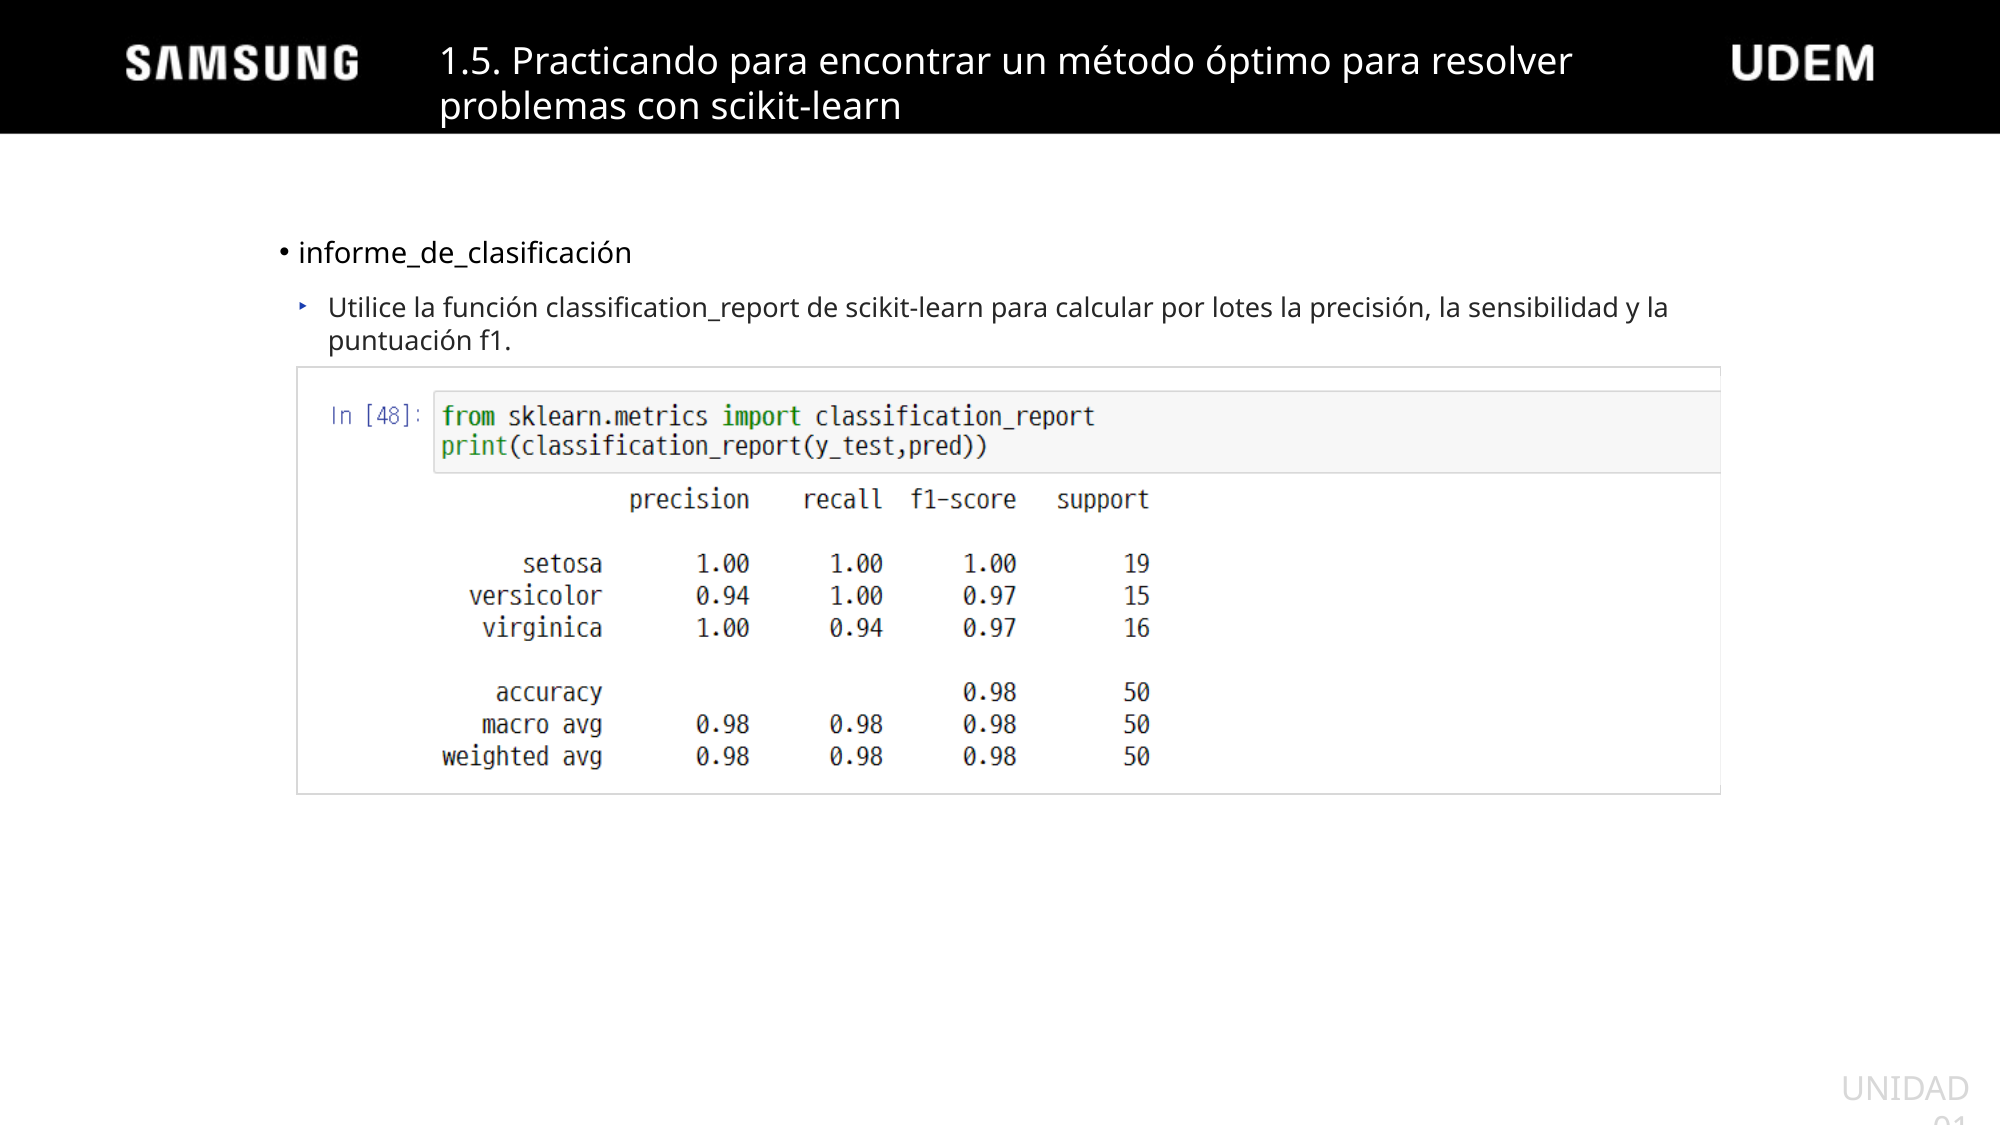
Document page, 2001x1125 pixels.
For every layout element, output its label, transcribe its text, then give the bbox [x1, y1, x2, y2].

text_box informe_de_clasificación [279, 234, 1786, 270]
text_box Utilice la función classification_report de scikit-learn para calcular por lotes la precisión, la sensibilidad y la puntuación f1. [297, 278, 1739, 368]
picture [0, 0, 2000, 1124]
text_box 1.5. Practicando para encontrar un método óptimo para resolver problemas con scikit-learn [438, 37, 1740, 128]
text_box [297, 367, 1721, 795]
text_box UNIDAD 01 [1800, 1067, 1971, 1125]
